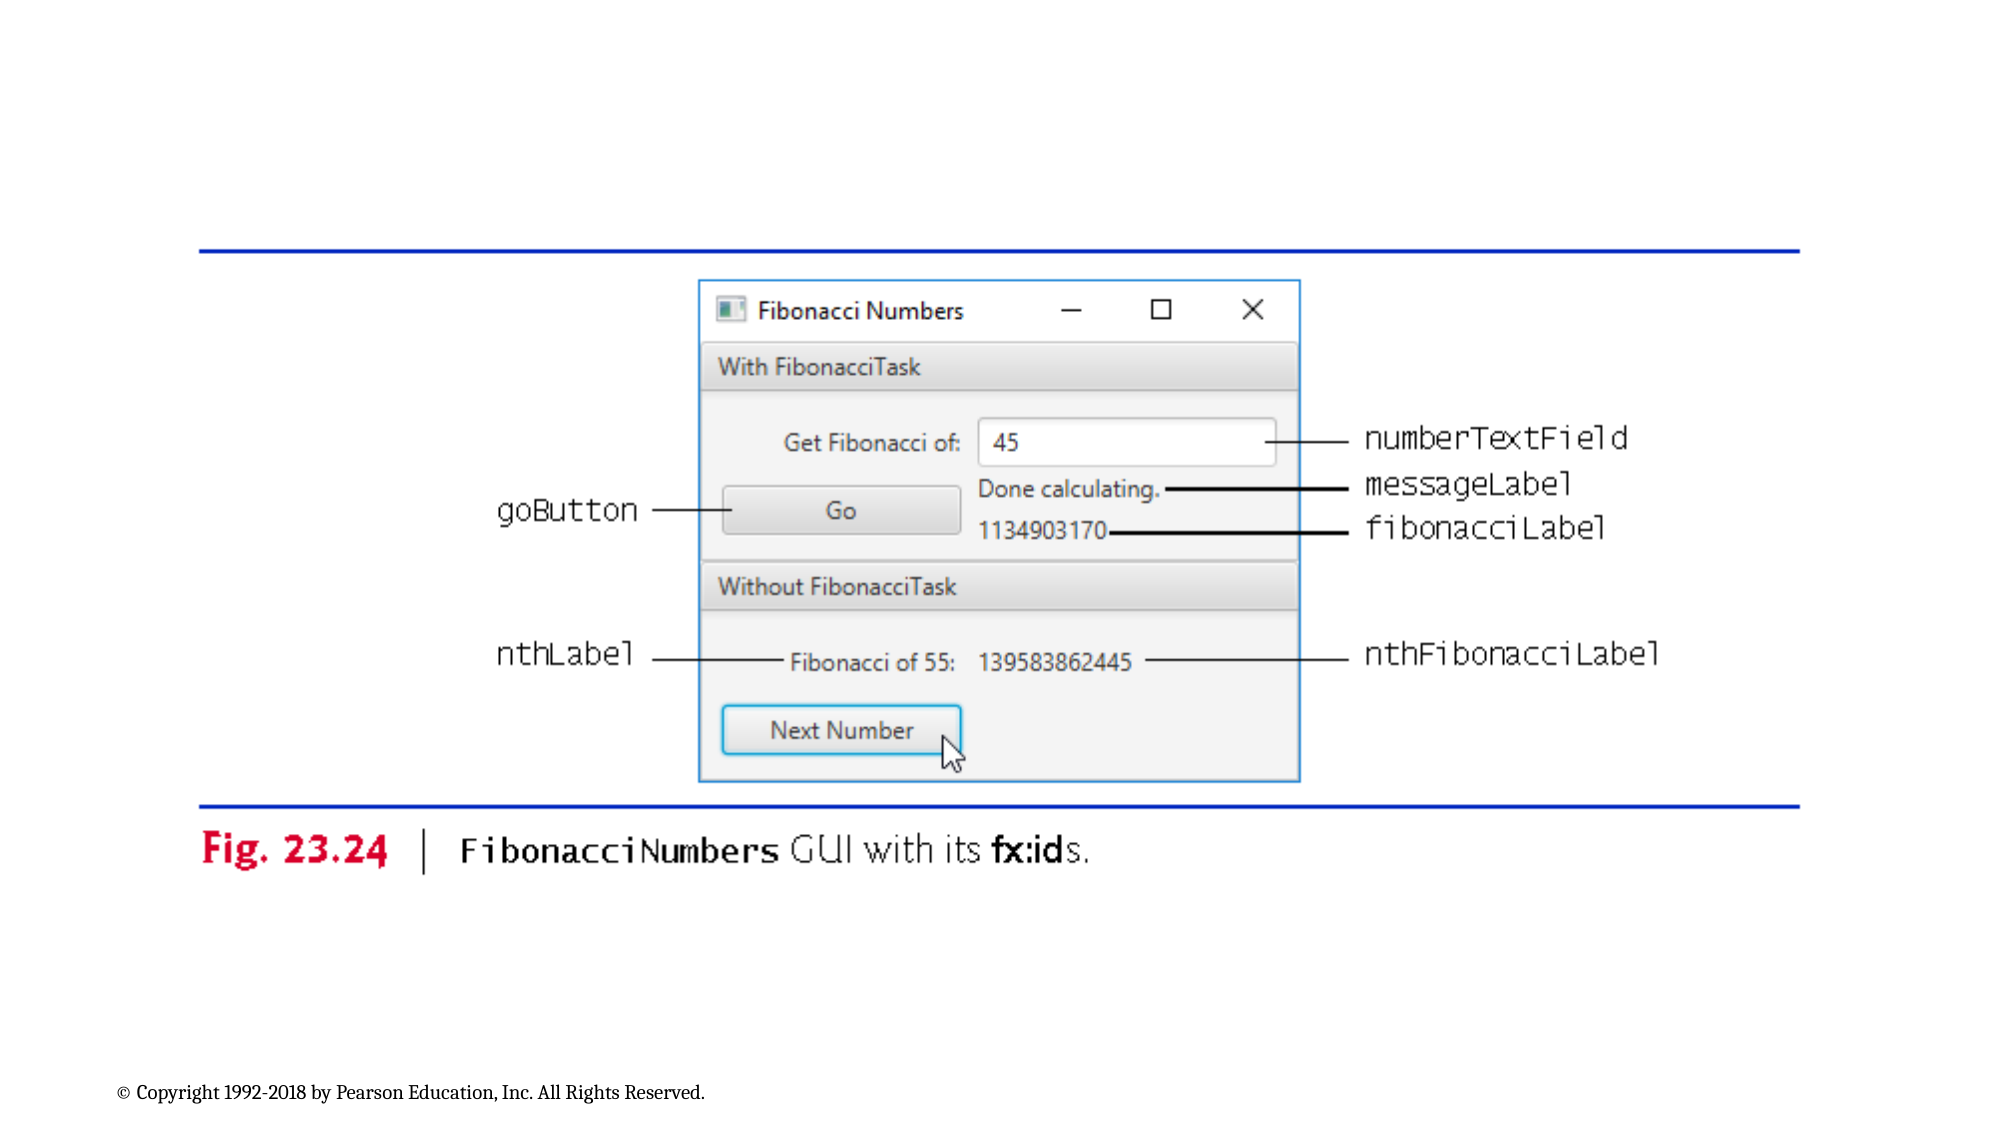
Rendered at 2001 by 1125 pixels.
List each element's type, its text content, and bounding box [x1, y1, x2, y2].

picture [0, 50, 2000, 1075]
footer © Copyright 1992-2018 by Pearson Education, Inc. All Rights Reserved. [99, 1088, 1473, 1112]
